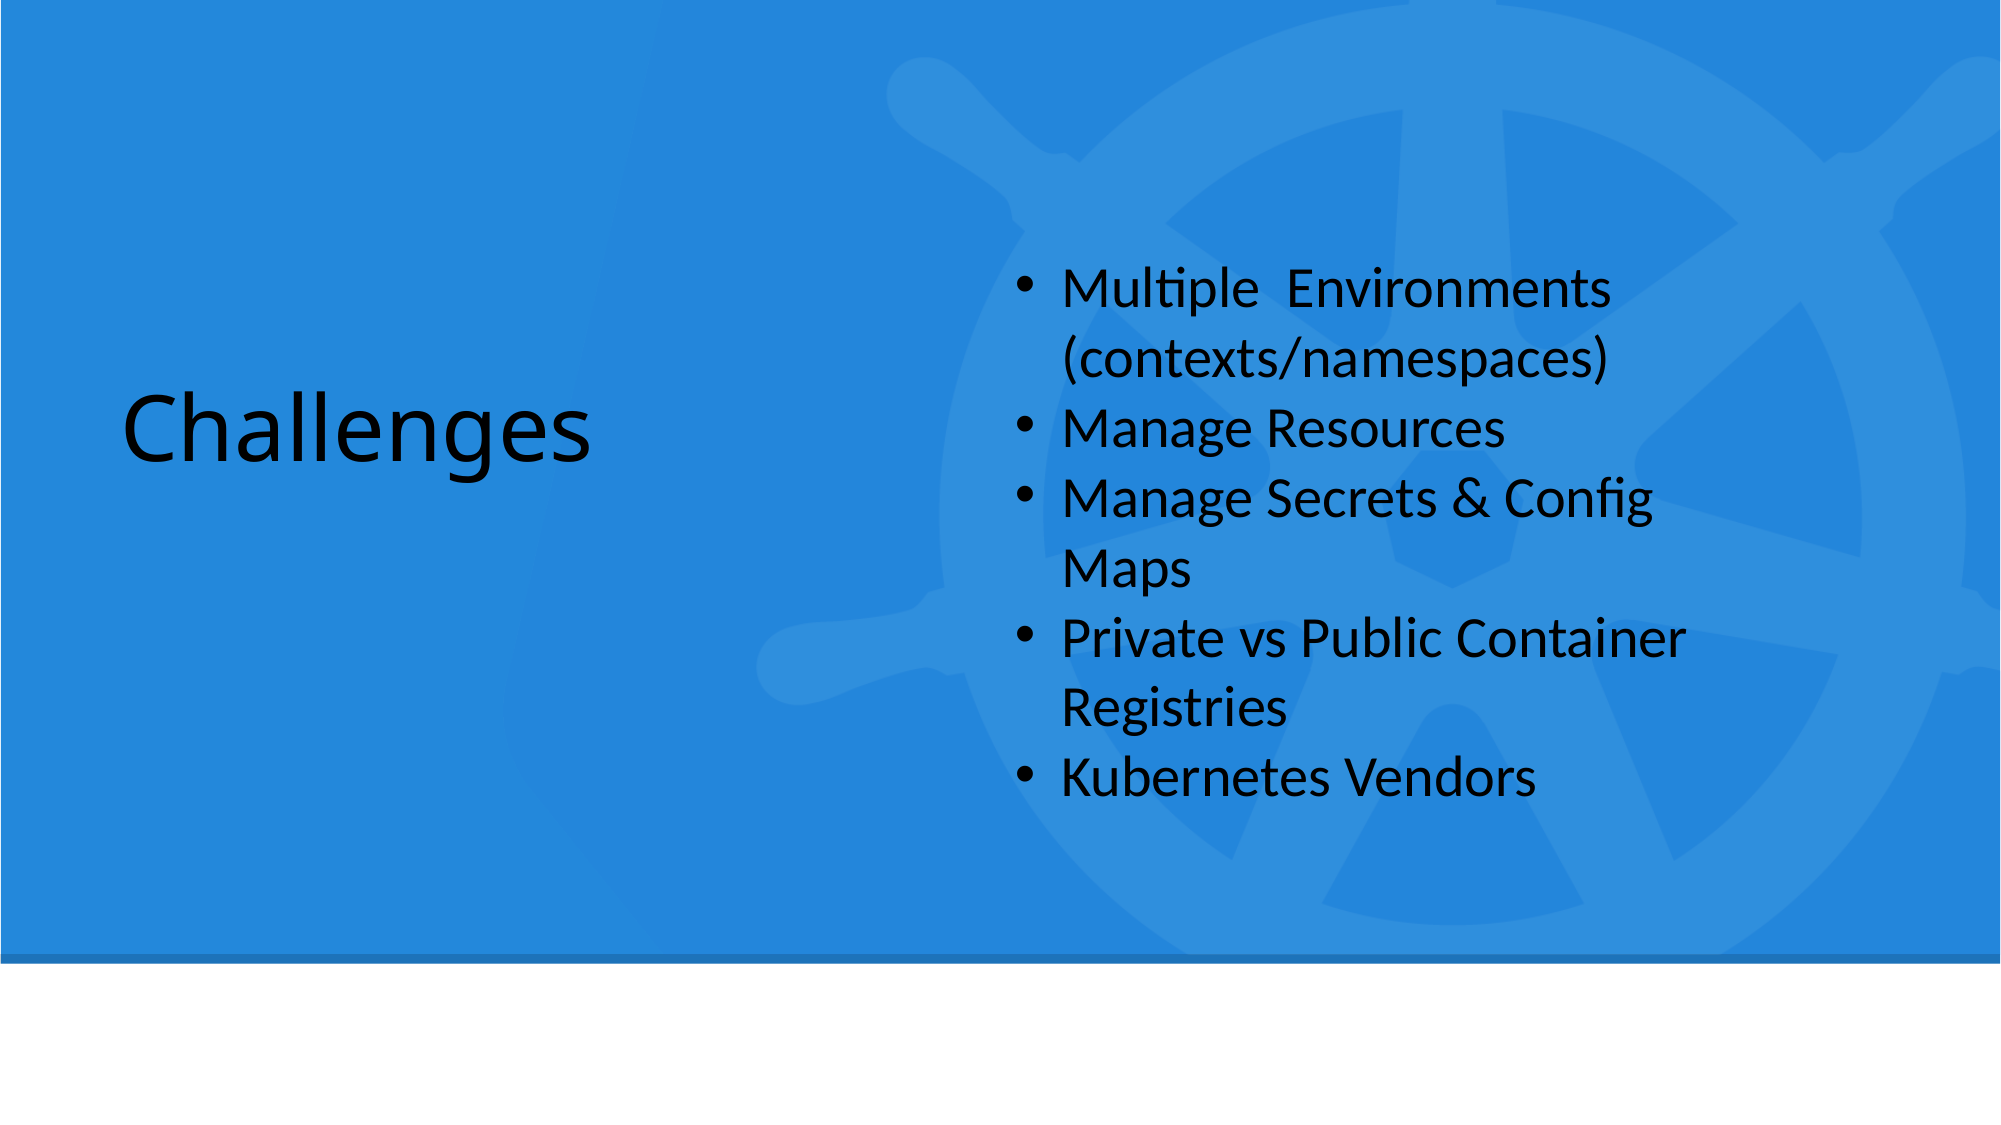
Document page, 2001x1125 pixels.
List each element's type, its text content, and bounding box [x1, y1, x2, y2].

title Challenges [99, 263, 999, 601]
text_box Multiple Environments (contexts/namespaces) Manage Resources Manage Secrets & Config Maps Private vs Public Container Registries Kubernetes Vendors [999, 241, 1804, 816]
